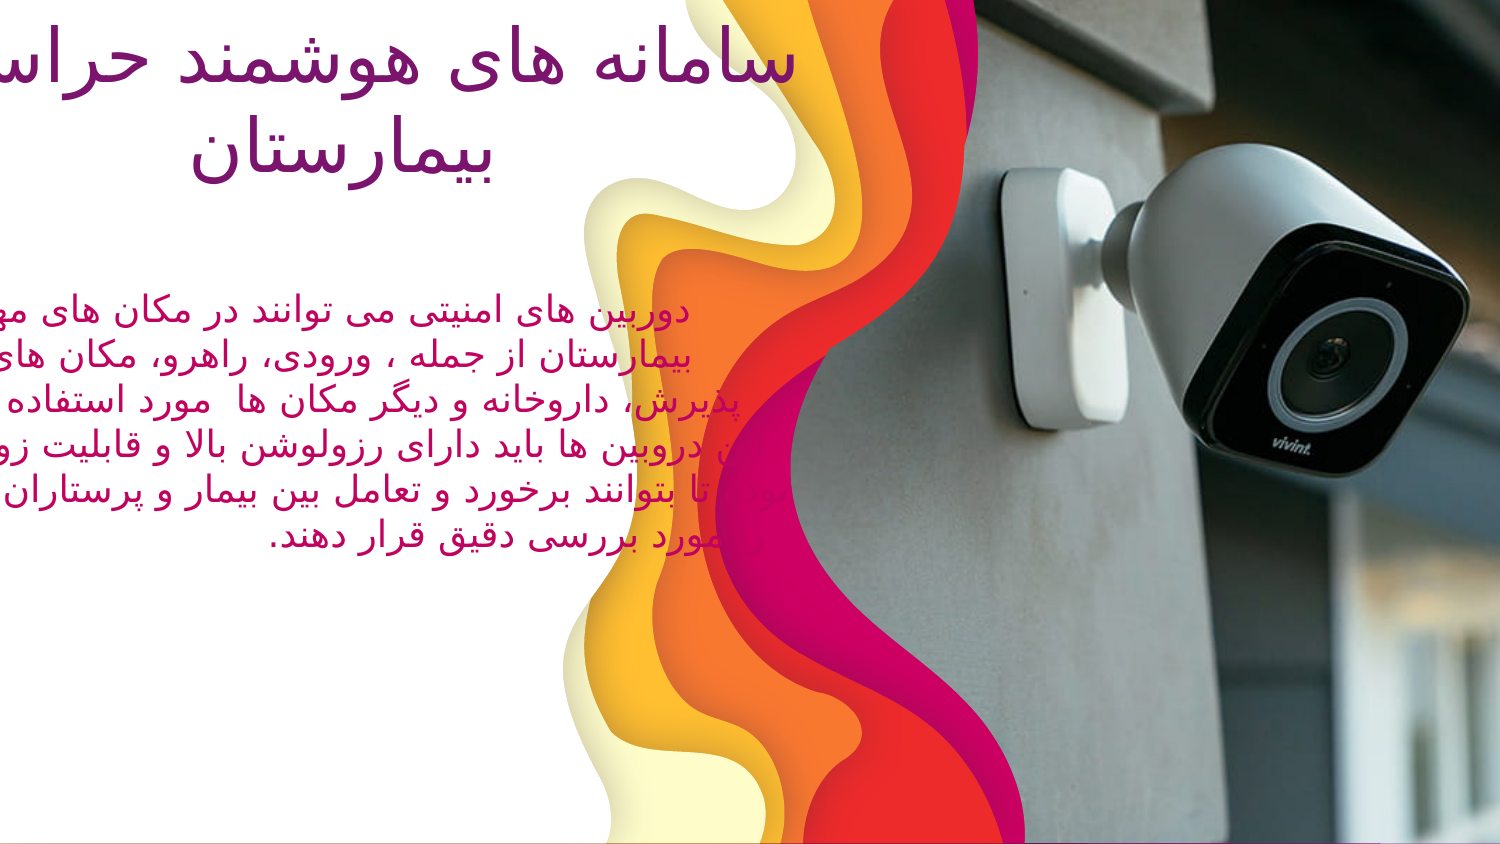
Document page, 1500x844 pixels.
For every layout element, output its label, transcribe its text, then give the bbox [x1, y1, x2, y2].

picture [790, 0, 1500, 844]
text_box دوربین های امنیتی می توانند در مکان های مهم بیمارستان از جمله ، ورودی، راهرو، مکان های اضطراری، پذیرش، داروخانه و دیگر مکان ها مورد استفاده قرار گیرند. این دروبین ها باید دارای رزولوشن بالا و قابلیت زوم عالی بوده تا بتوانند برخورد و تعامل بین بیمار و پرستاران و پزشکان را مورد بررسی دقیق قرار دهند. [0, 277, 785, 563]
text_box سامانه های هوشمند حراست بیمارستان [0, 0, 788, 195]
